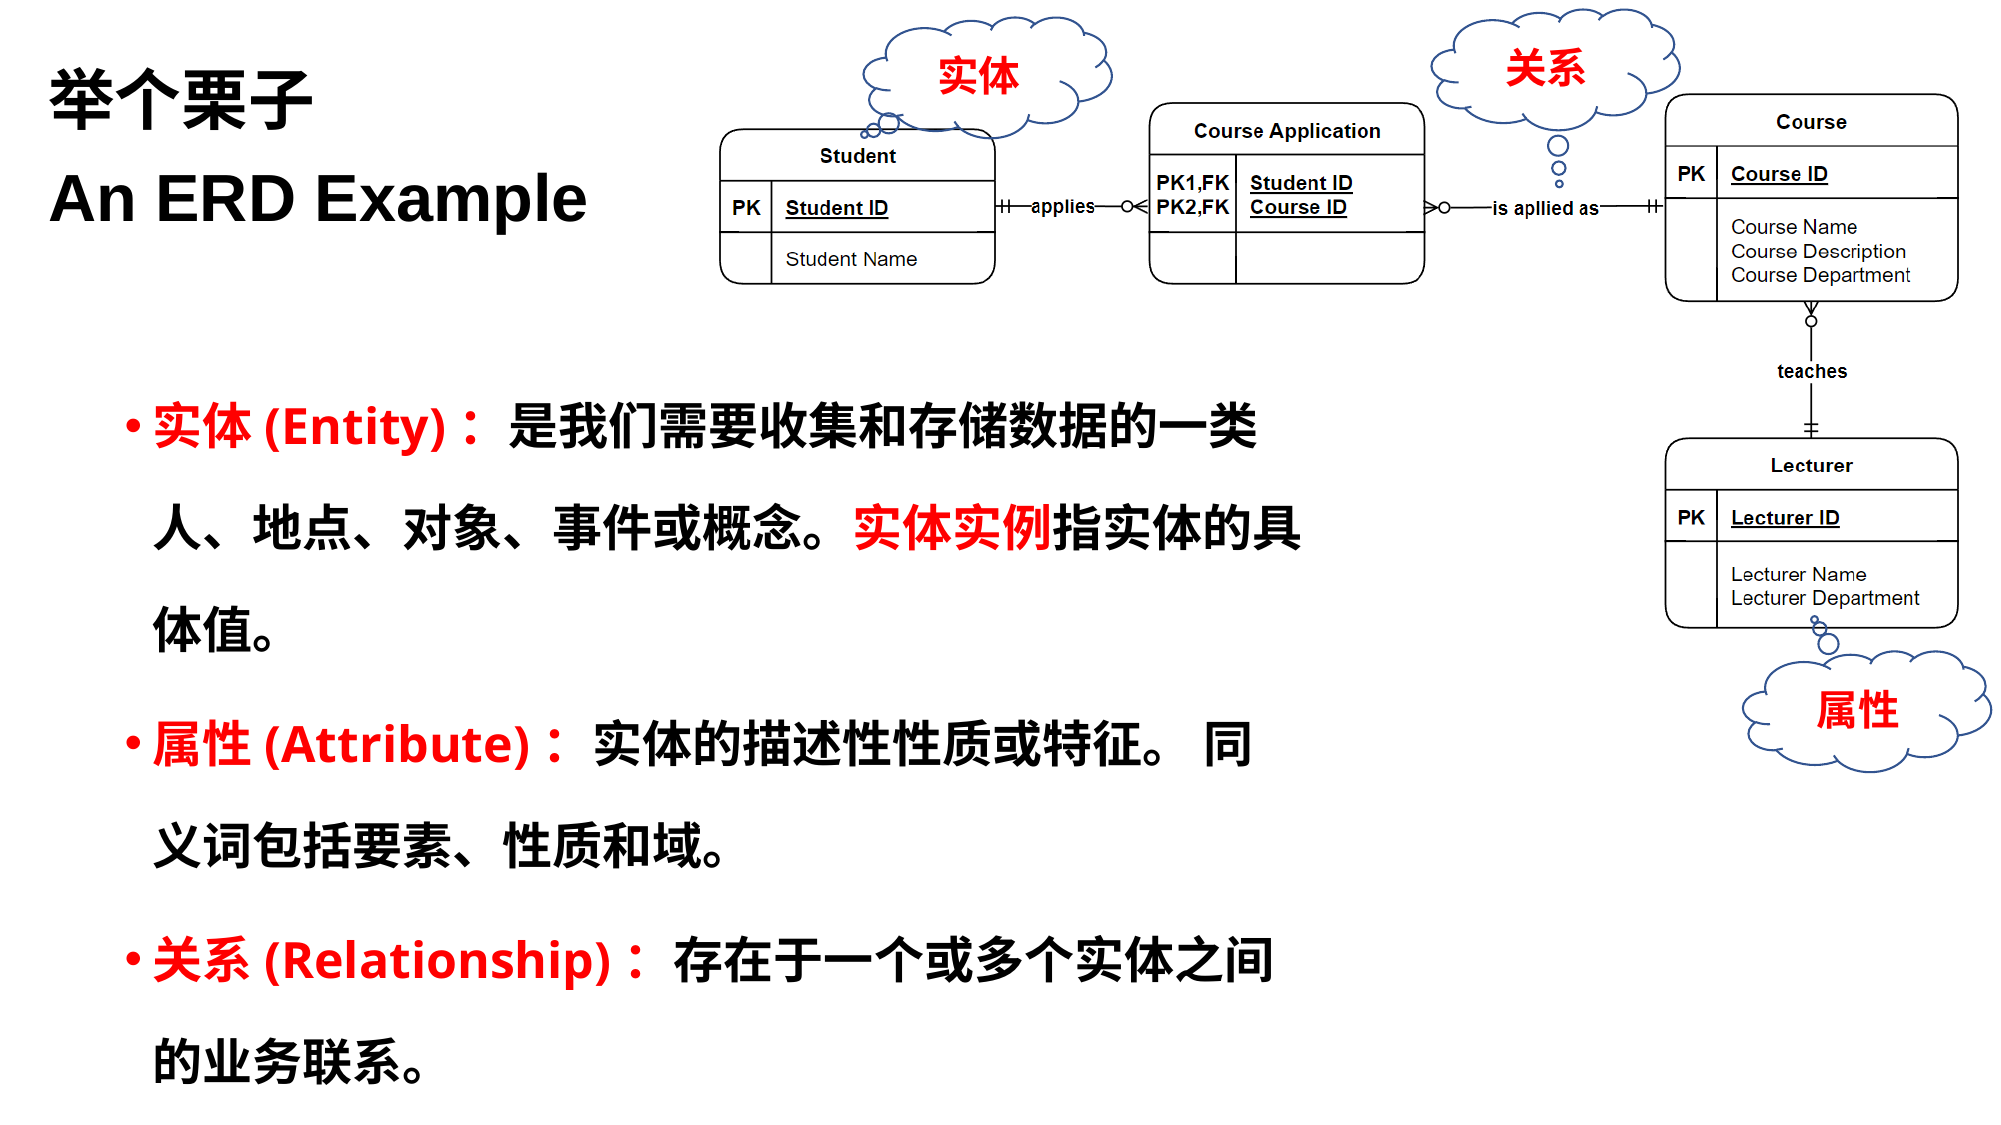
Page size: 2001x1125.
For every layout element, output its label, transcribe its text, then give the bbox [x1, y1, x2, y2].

text_box 举个栗子 An ERD Example [33, 91, 713, 244]
text_box 实体(Entity)：是我们需要收集和存储数据的一类人、地点、对象、事件或概念。实体实例指实体的具体值。 属性(Attribute)：实体的描述性性质或特征。 同义词包括要素、性质和域。 关系(Relationship)：存在于一个或多个实体之间的业务联系。 [109, 345, 1318, 1072]
text_box 属性 [1741, 650, 1993, 774]
text_box 关系 [1430, 8, 1681, 91]
picture [713, 91, 1962, 633]
text_box 属性 [1813, 633, 1840, 656]
text_box 实体 [862, 16, 1113, 91]
